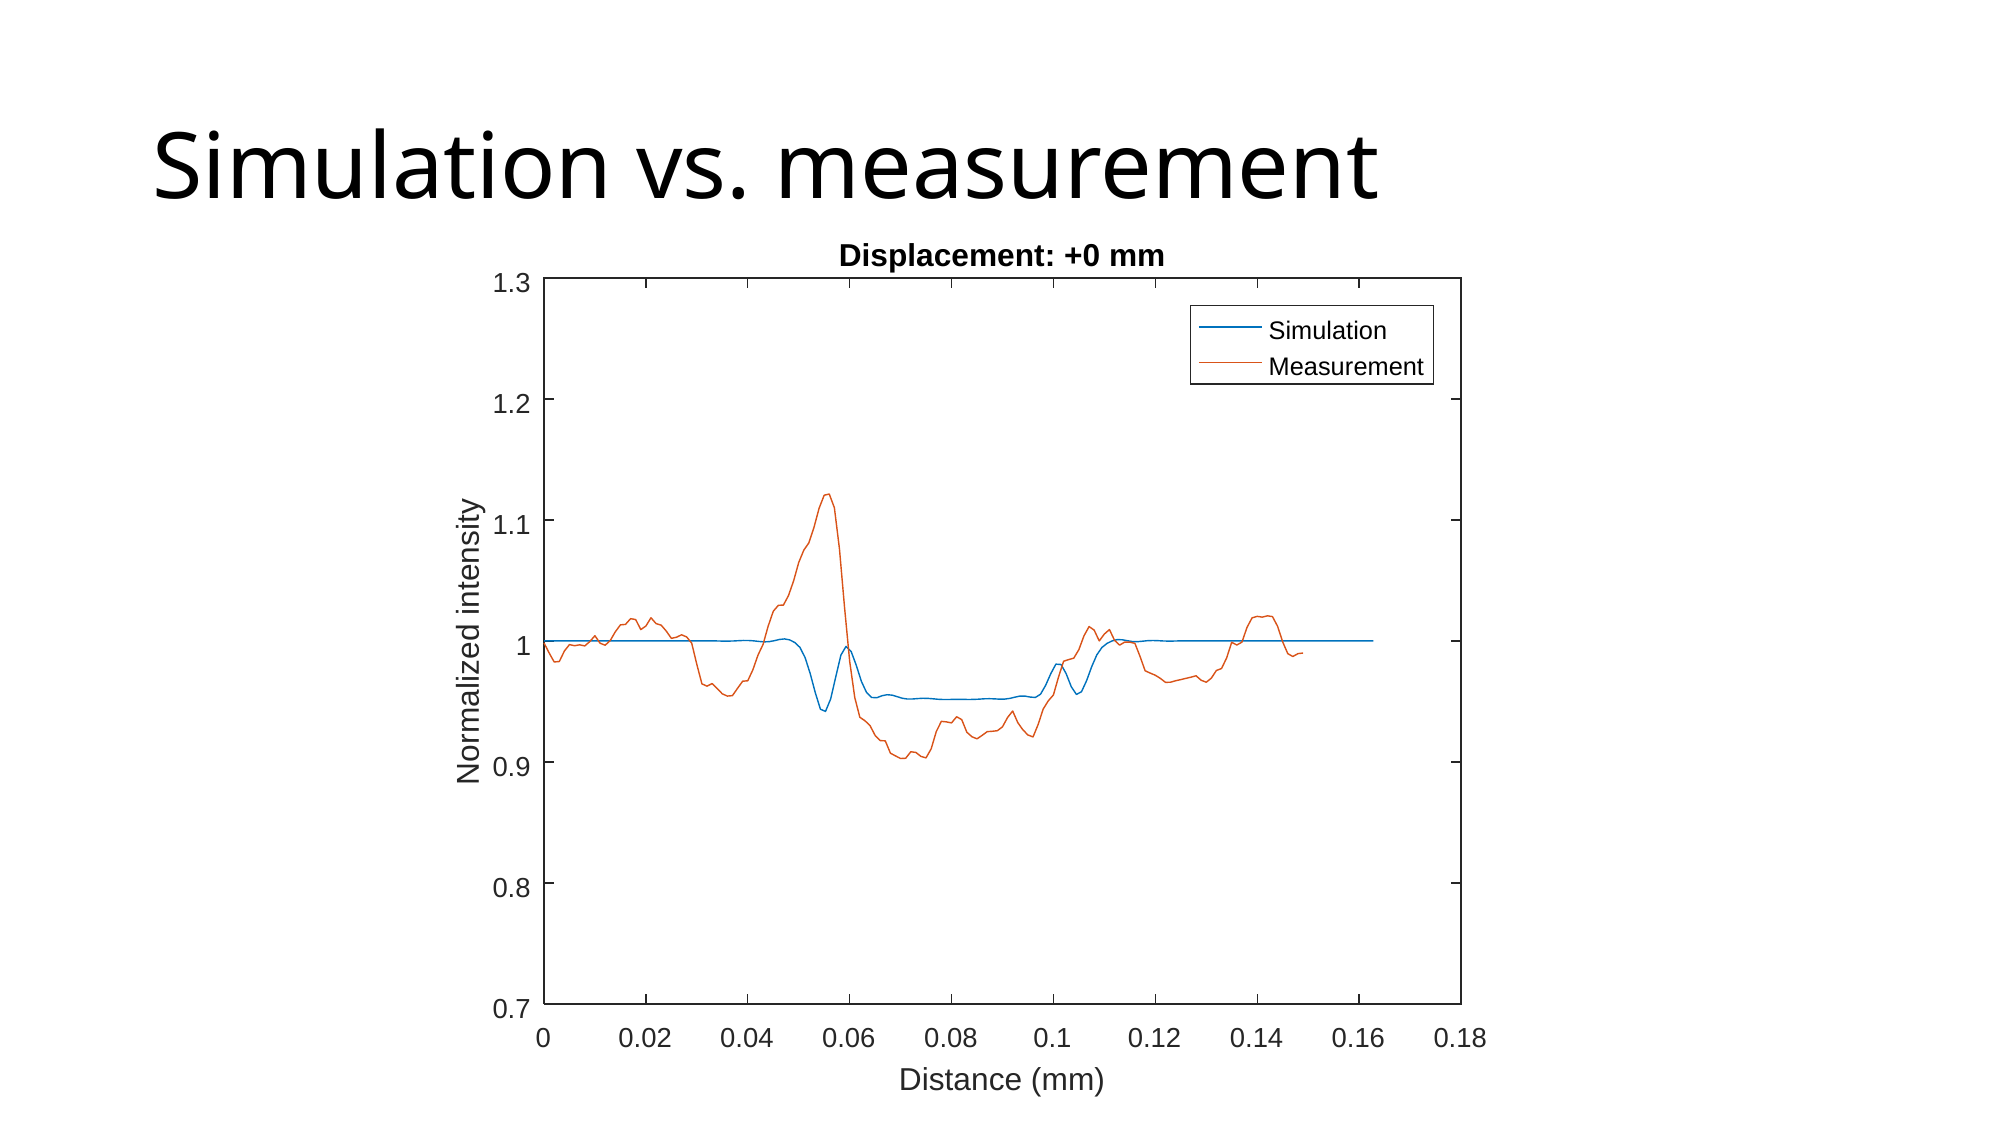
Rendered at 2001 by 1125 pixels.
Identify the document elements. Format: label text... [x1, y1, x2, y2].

title Simulation vs. measurement [137, 59, 1863, 278]
picture [389, 212, 1571, 1100]
